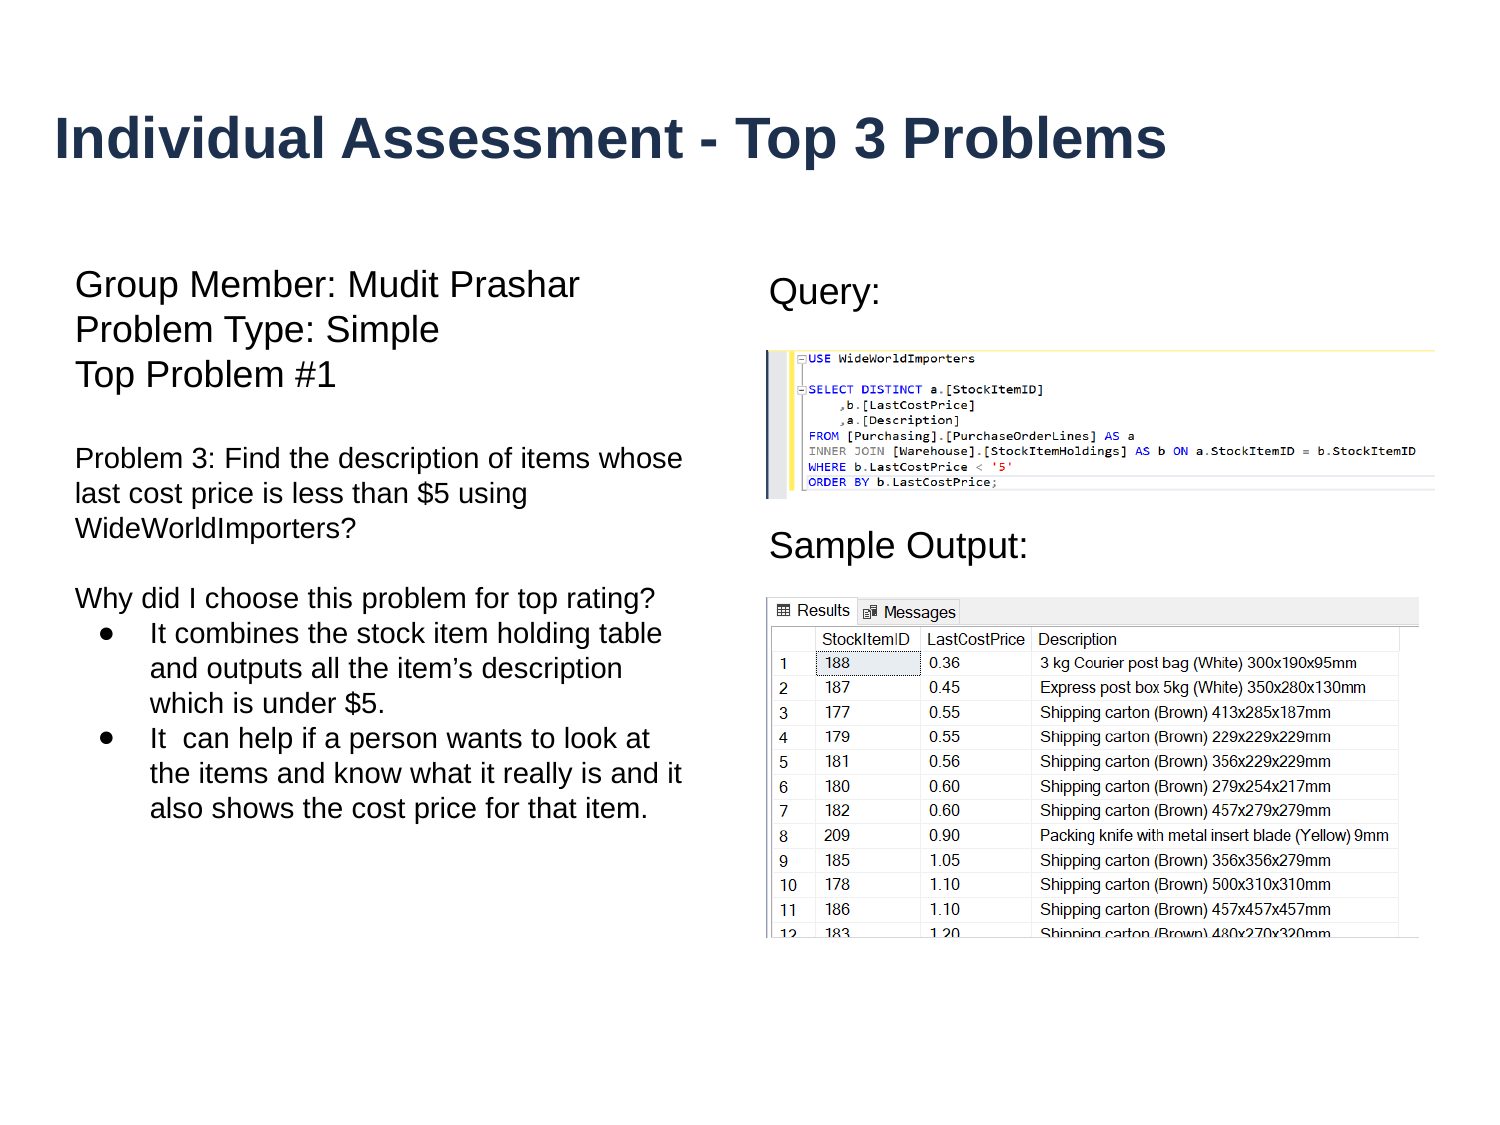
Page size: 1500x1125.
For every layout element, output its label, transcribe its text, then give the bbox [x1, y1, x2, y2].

picture [766, 596, 1420, 938]
text_box Query: Sample Output: [753, 252, 1421, 1058]
title Individual Assessment - Top 3 Problems [39, 18, 1463, 253]
picture [766, 350, 1435, 499]
text_box Group Member: Mudit Prashar Problem Type: Simple Top Problem #1 Problem 3: Find the description of items whose last cost price is less than $5 using WideWorldImporters? Why did I choose this problem for top rating? It combines the stock item holding table and outputs all the item’s description which is under $5. It can help if a person wants to look at the items and know what it really is and it also shows the cost price for that item. [59, 252, 712, 1058]
